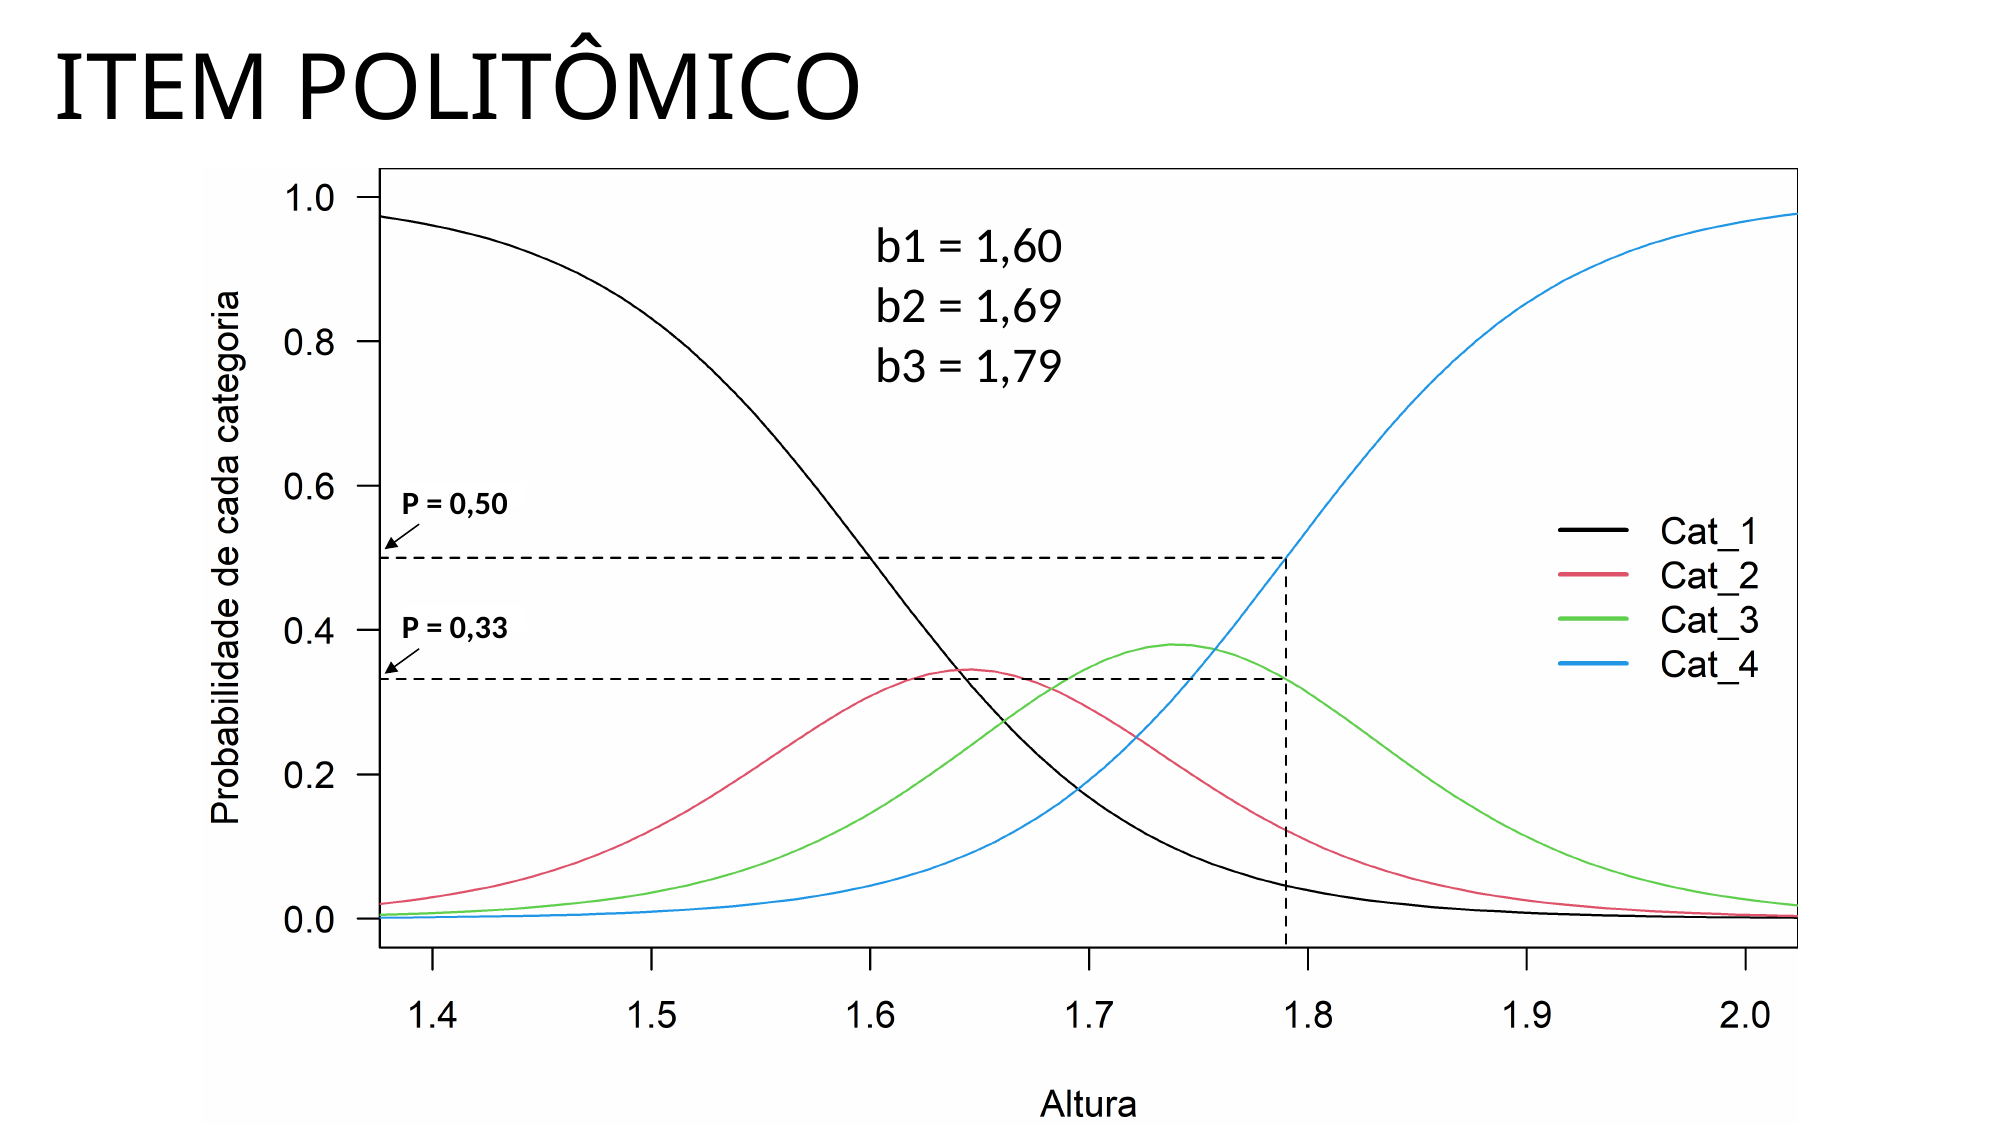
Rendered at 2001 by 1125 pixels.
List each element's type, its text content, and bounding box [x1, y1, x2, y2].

title ITEM POLITÔMICO [40, 32, 1961, 151]
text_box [384, 524, 420, 550]
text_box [384, 648, 420, 674]
picture [202, 168, 1798, 1125]
